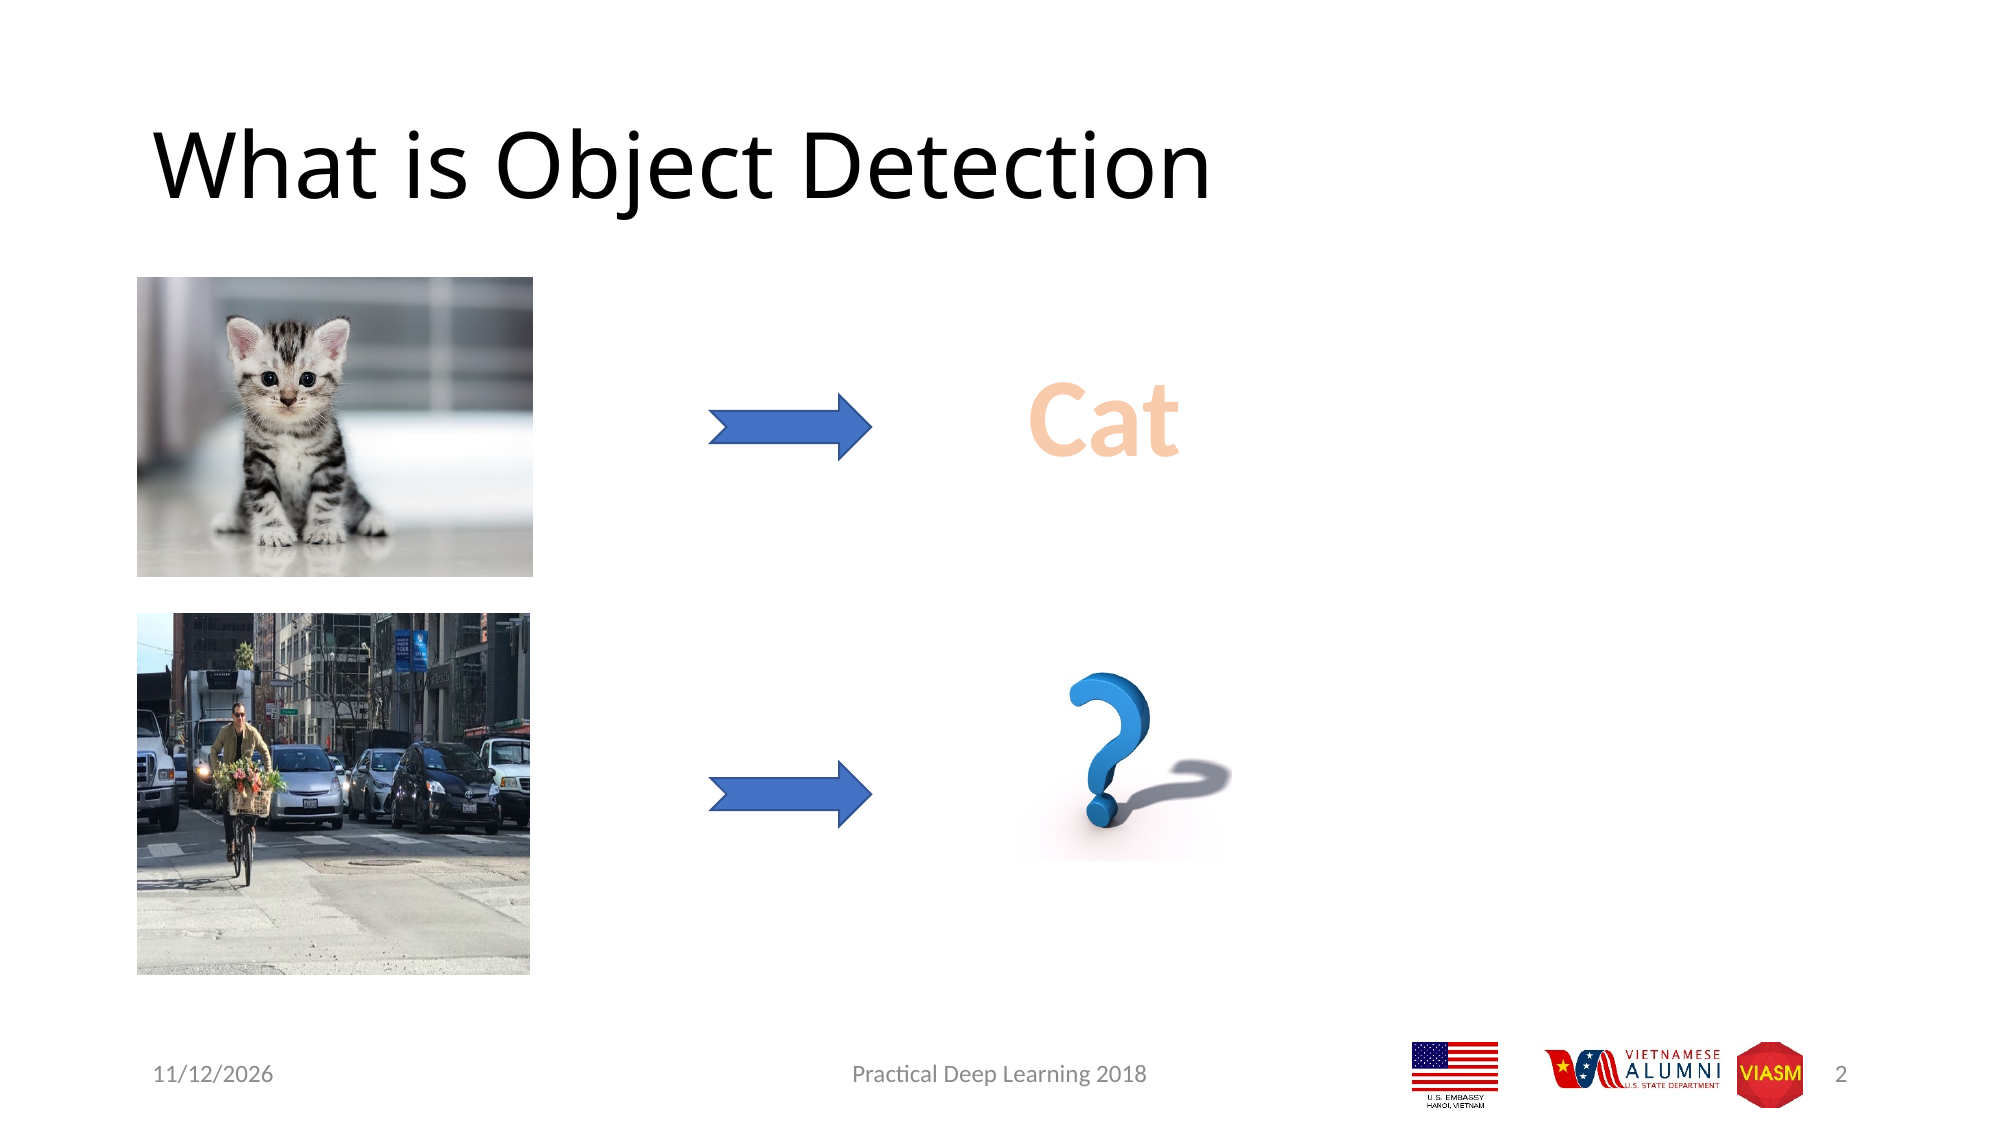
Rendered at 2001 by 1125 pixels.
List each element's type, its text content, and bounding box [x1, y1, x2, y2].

picture [1412, 1103, 1498, 1113]
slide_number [137, 1042, 588, 1103]
footer Practical Deep Learning 2018 [662, 1042, 1338, 1103]
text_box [137, 277, 1198, 577]
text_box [137, 613, 1232, 975]
slide_number 2 [1412, 1042, 1863, 1103]
picture [1737, 1103, 1803, 1108]
title What is Object Detection [137, 59, 1863, 278]
